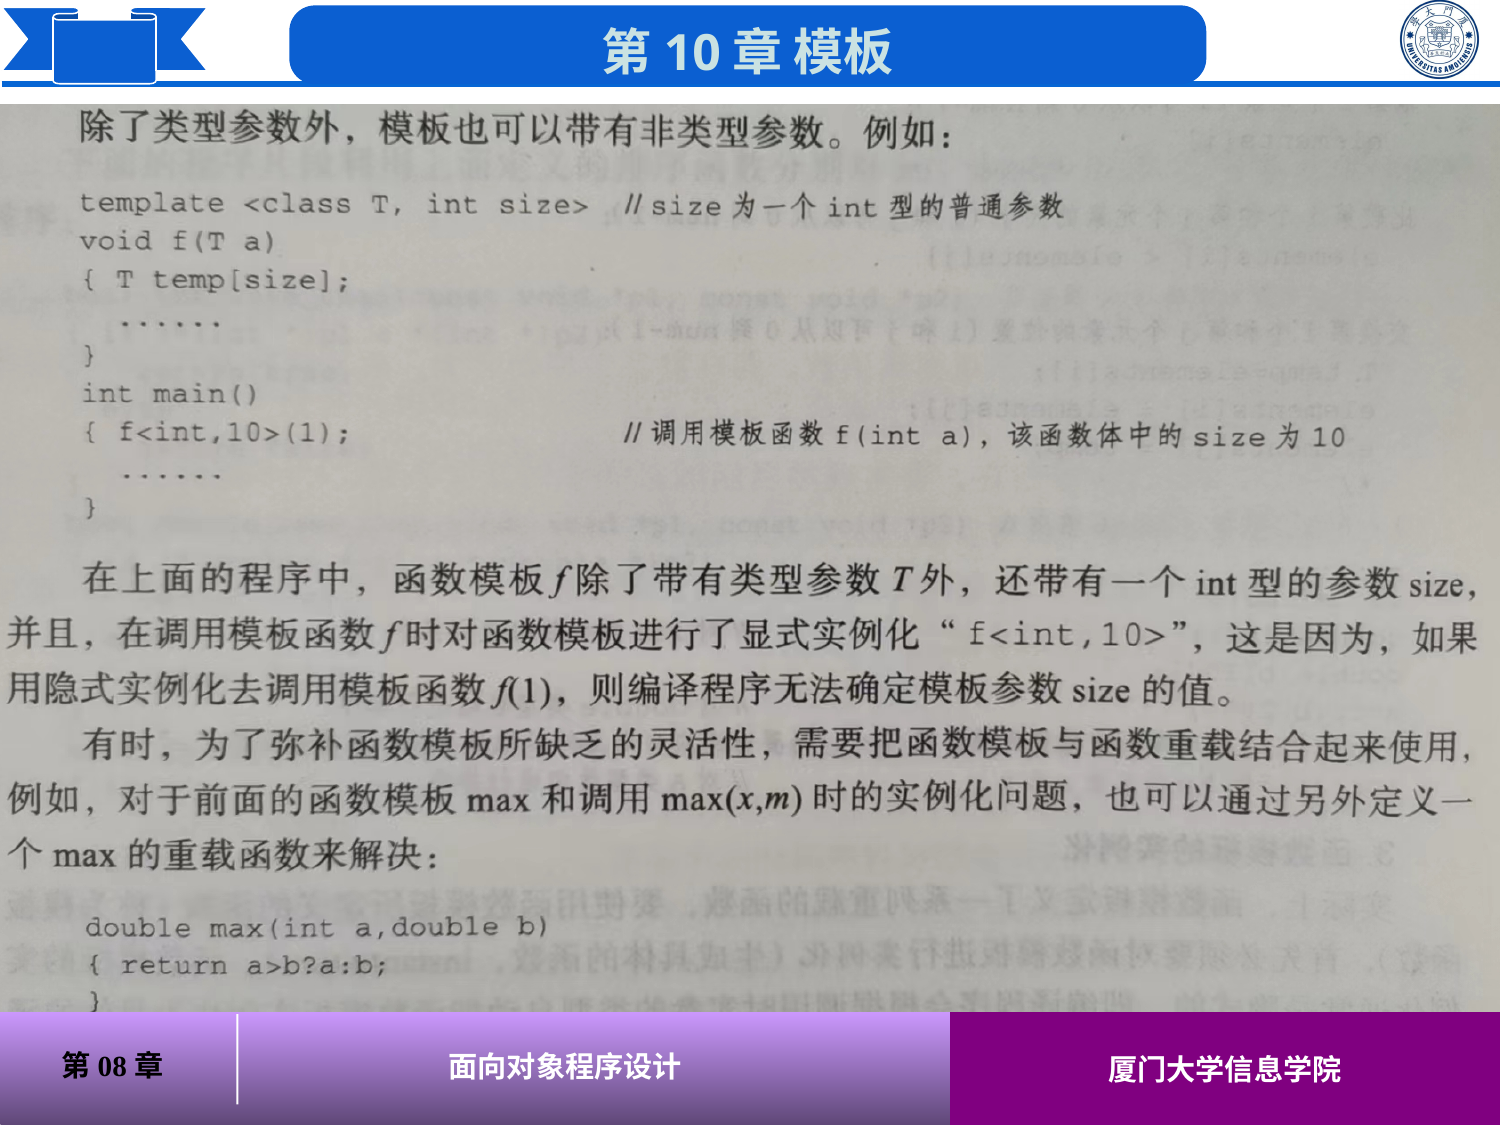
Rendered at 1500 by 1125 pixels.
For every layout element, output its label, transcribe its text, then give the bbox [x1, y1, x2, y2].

slide_number [249, 1024, 463, 1101]
picture [0, 104, 1500, 1012]
picture [1399, 0, 1480, 80]
text_box 8.2.1 函数模板 [253, 79, 1196, 103]
